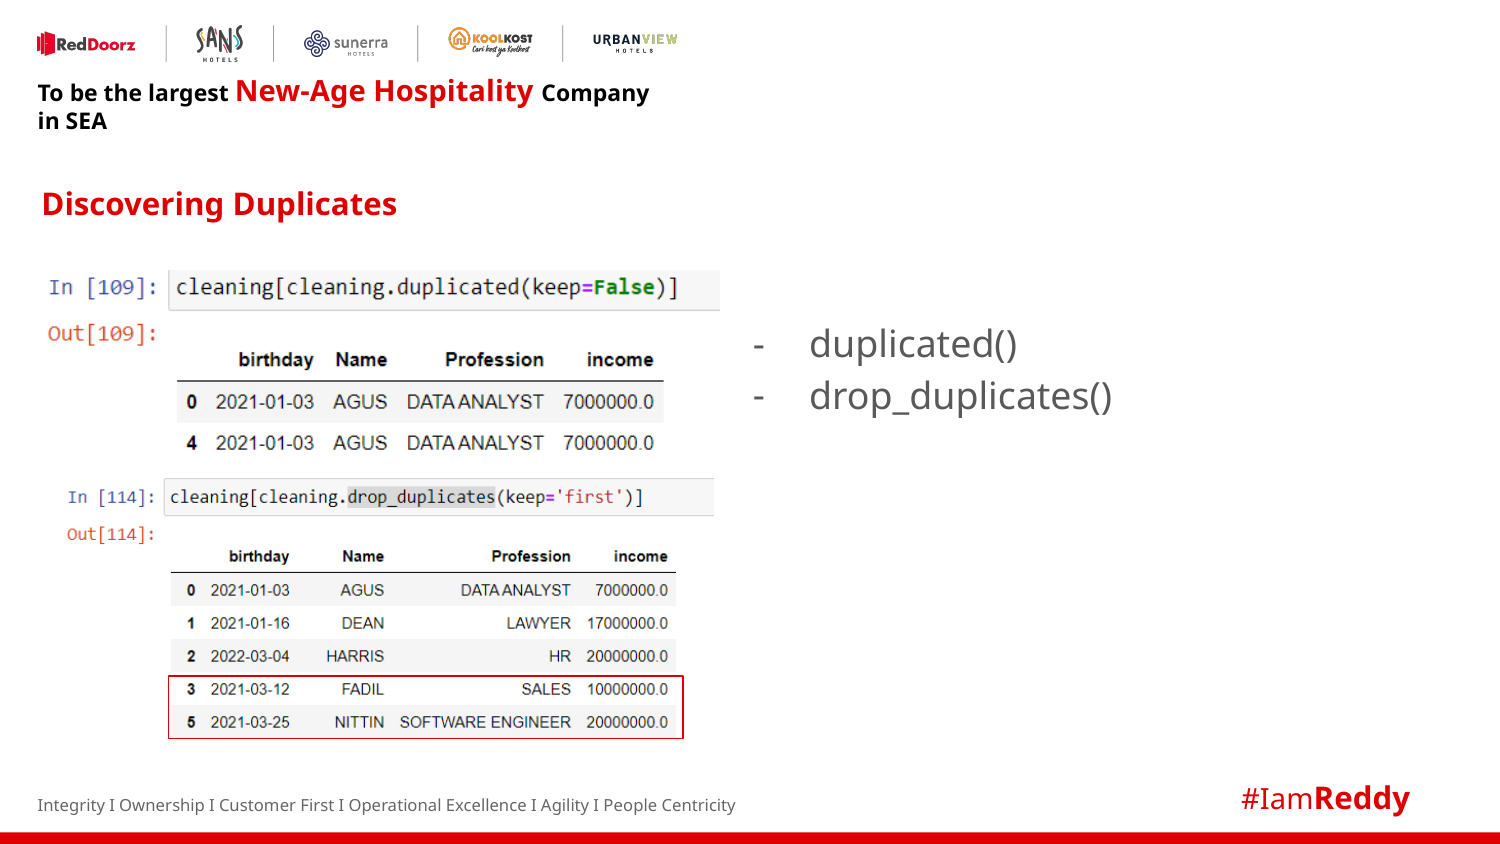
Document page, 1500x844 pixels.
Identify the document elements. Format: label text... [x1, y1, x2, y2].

list duplicated() drop_duplicates() [719, 298, 1342, 718]
picture [37, 270, 720, 464]
picture [37, 25, 677, 62]
title Discovering Duplicates [26, 164, 1424, 258]
picture [57, 475, 714, 740]
